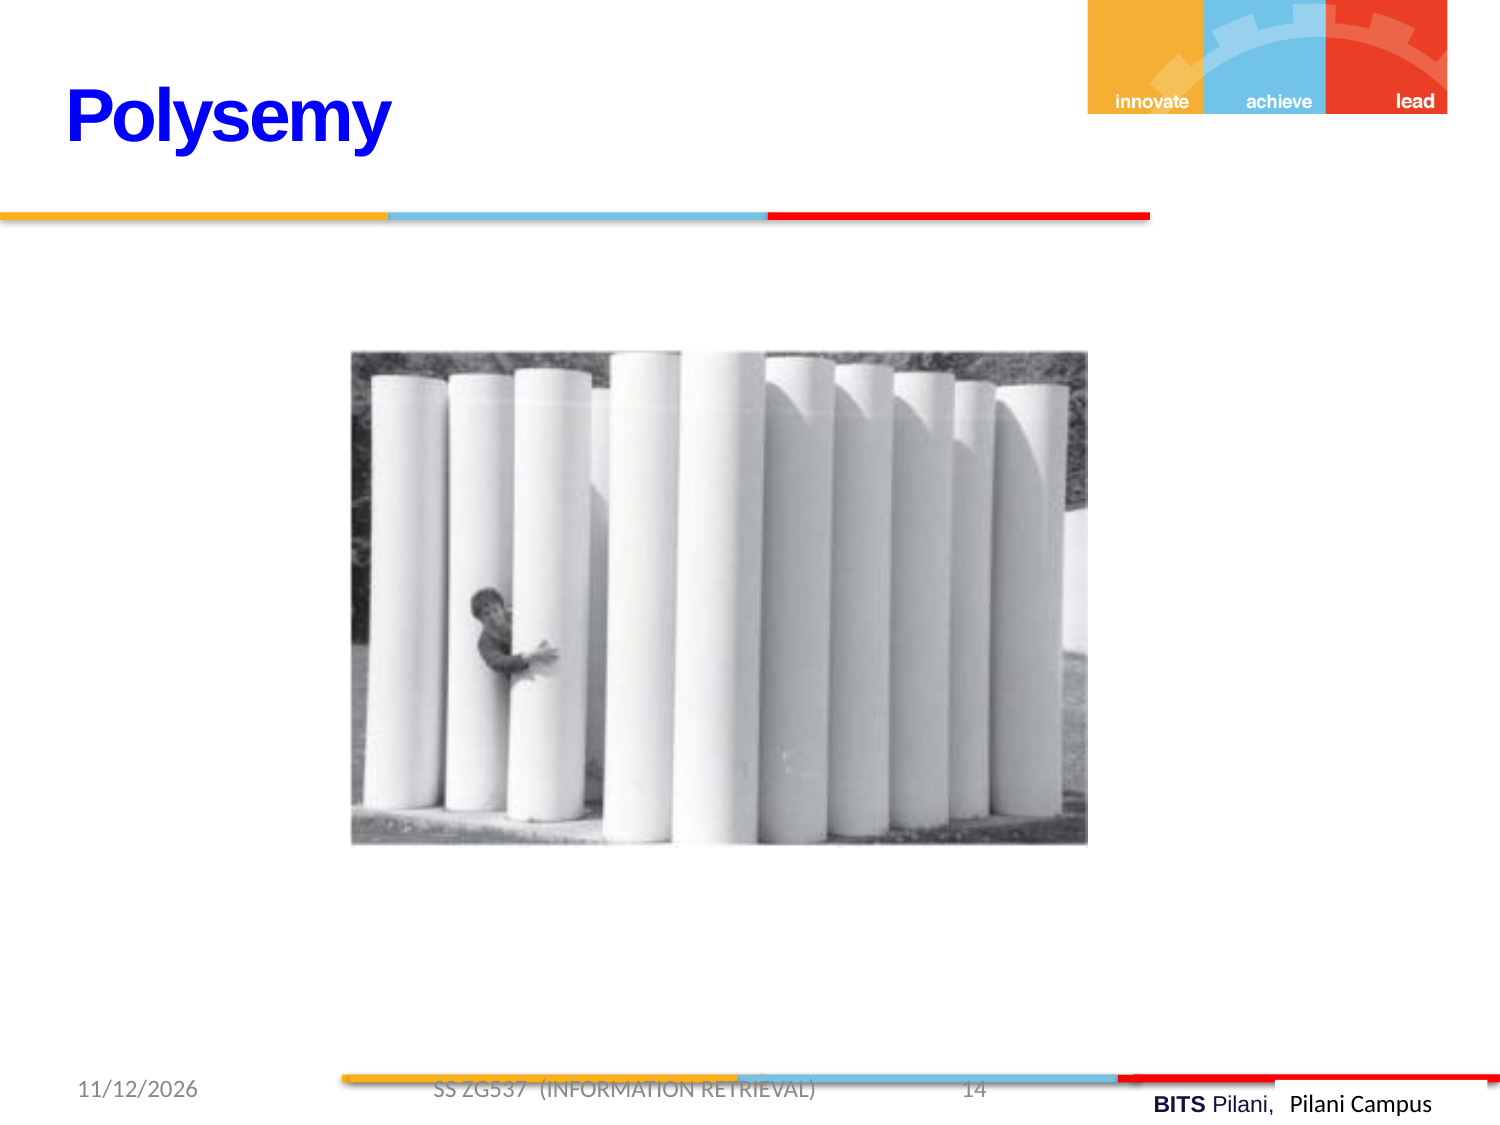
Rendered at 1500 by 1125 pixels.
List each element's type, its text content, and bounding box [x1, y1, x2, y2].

picture [349, 349, 1088, 848]
text_box 4/6/2019 SS ZG537 (INFORMATION RETRIEVAL) 14 [62, 1072, 1050, 1125]
text_box Pilani Campus [1274, 1079, 1488, 1125]
list Polysemy [50, 24, 1088, 213]
picture [1087, 0, 1448, 114]
